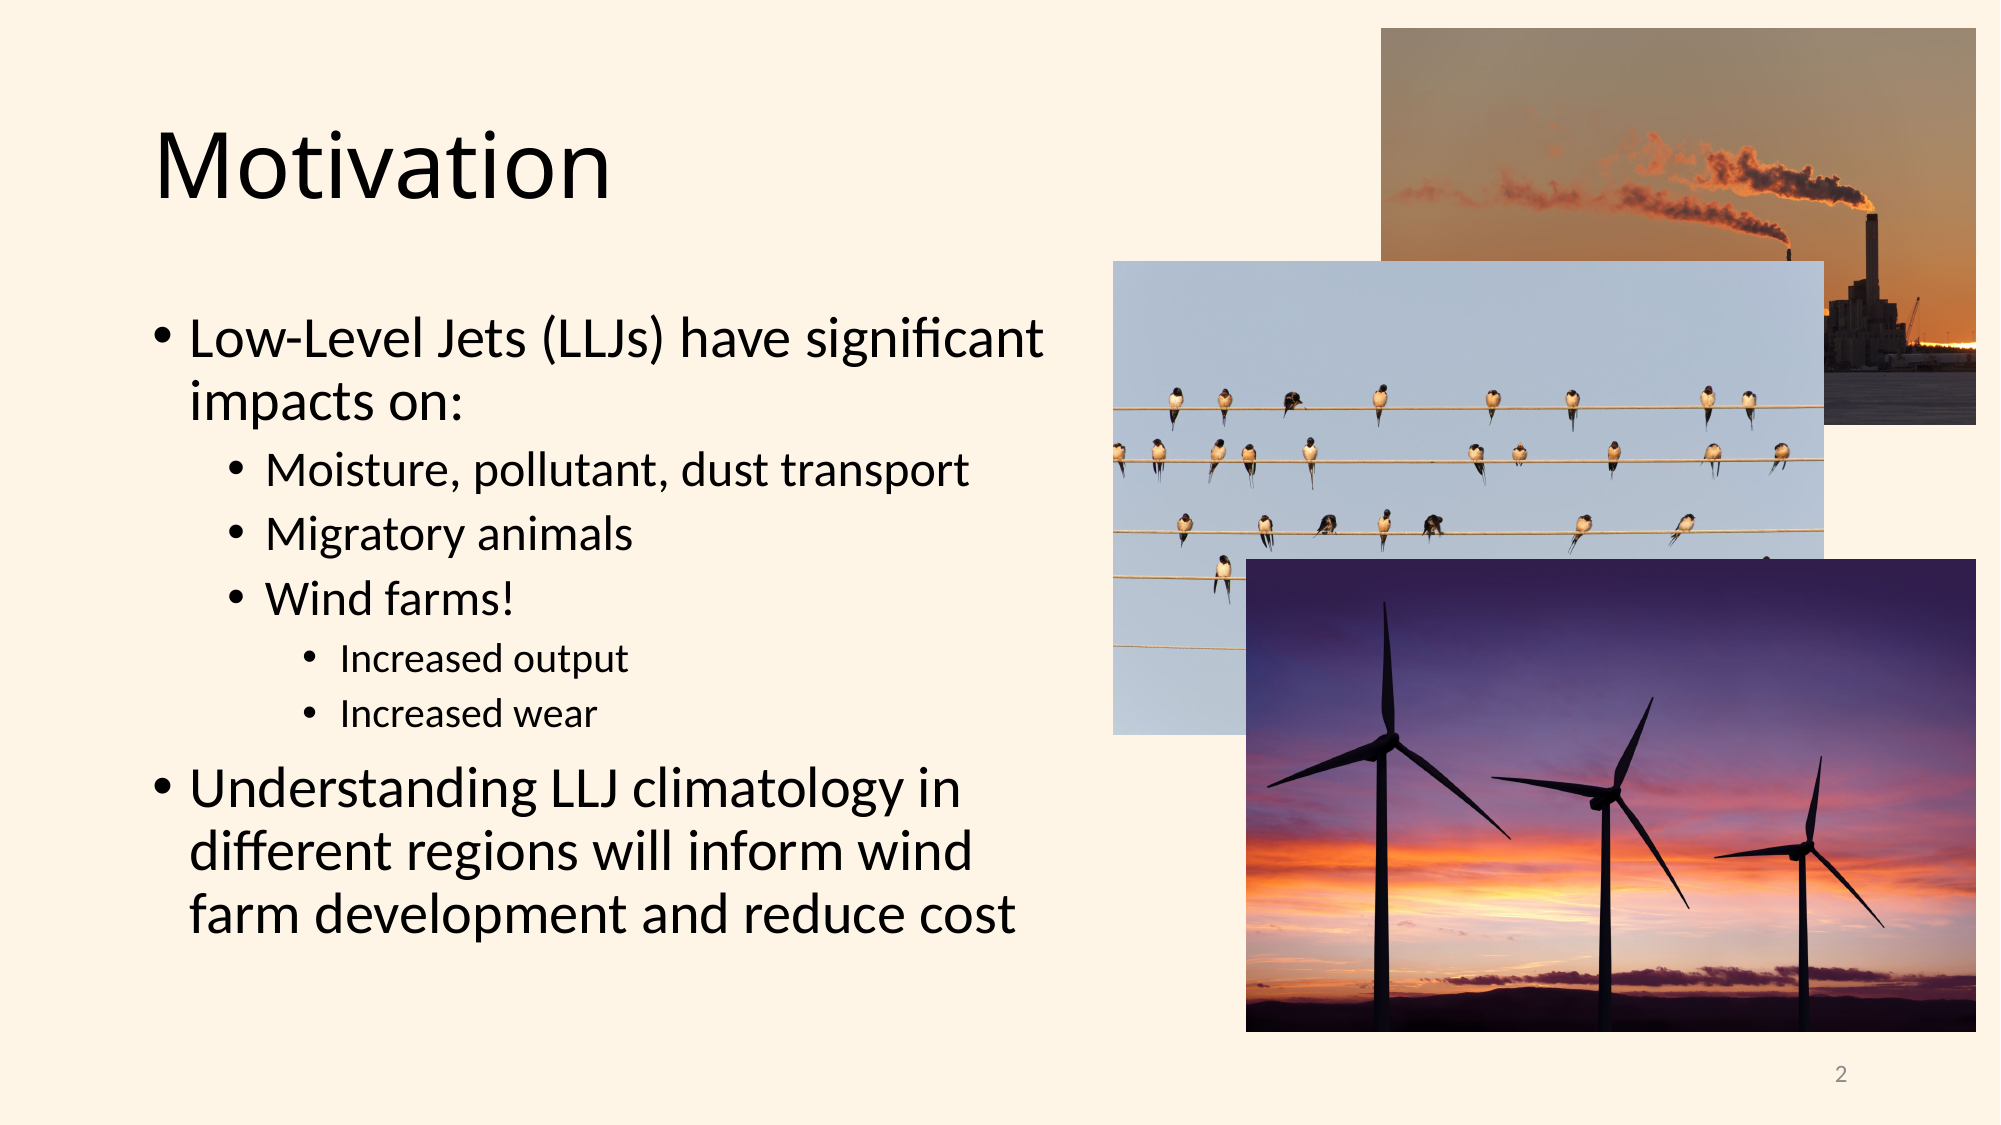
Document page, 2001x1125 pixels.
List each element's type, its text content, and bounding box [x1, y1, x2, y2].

list Low-Level Jets (LLJs) have significant impacts on: Moisture, pollutant, dust transport Migratory animals Wind farms! Increased output Increased wear Understanding LLJ climatology in different regions will inform wind farm development and reduce cost [137, 299, 1065, 1014]
title Motivation [137, 59, 1381, 278]
slide_number 2 [1412, 1042, 1863, 1103]
picture [1113, 28, 1976, 1032]
